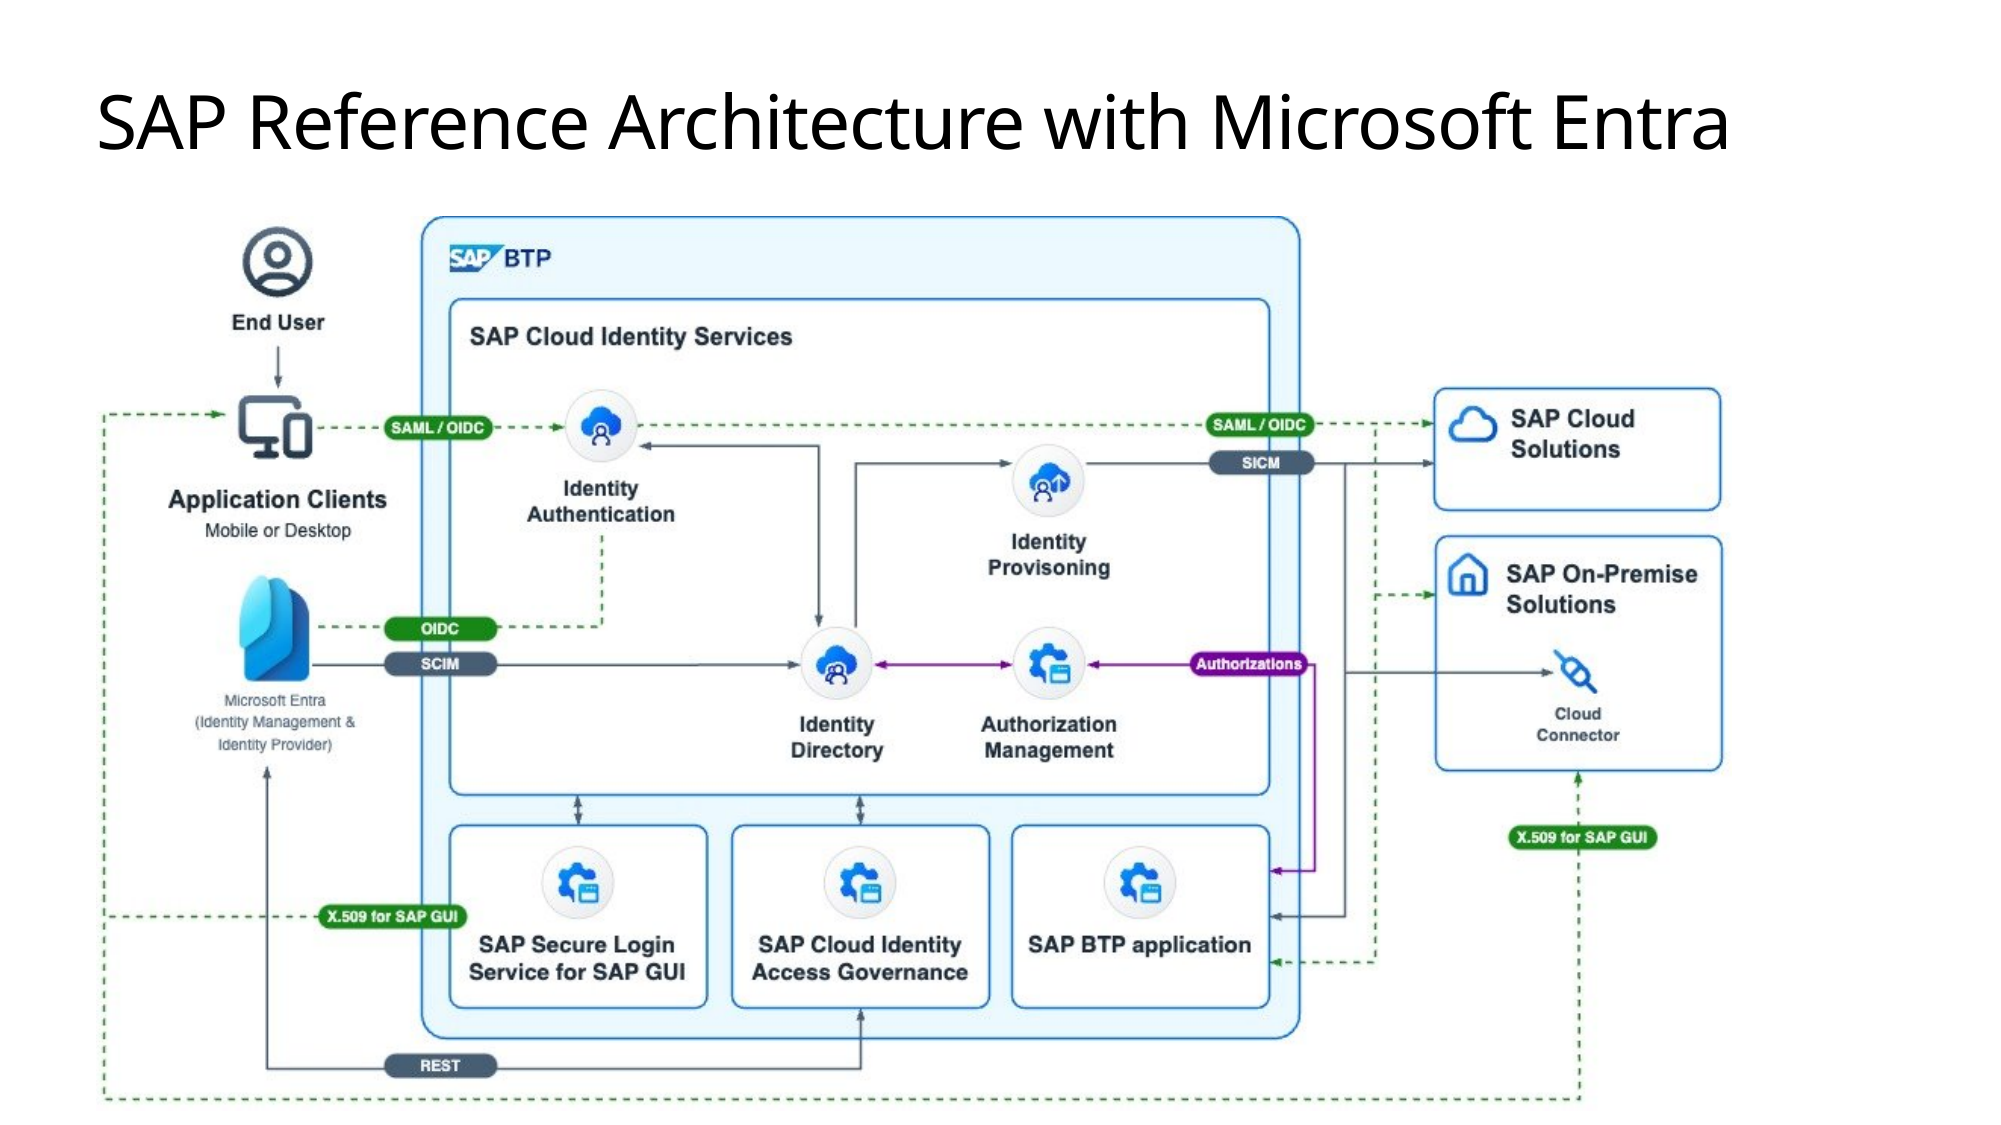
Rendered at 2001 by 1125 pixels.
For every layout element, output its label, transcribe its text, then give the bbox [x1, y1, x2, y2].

picture [95, 215, 1732, 1111]
title SAP Reference Architecture with Microsoft Entra [96, 75, 1904, 217]
